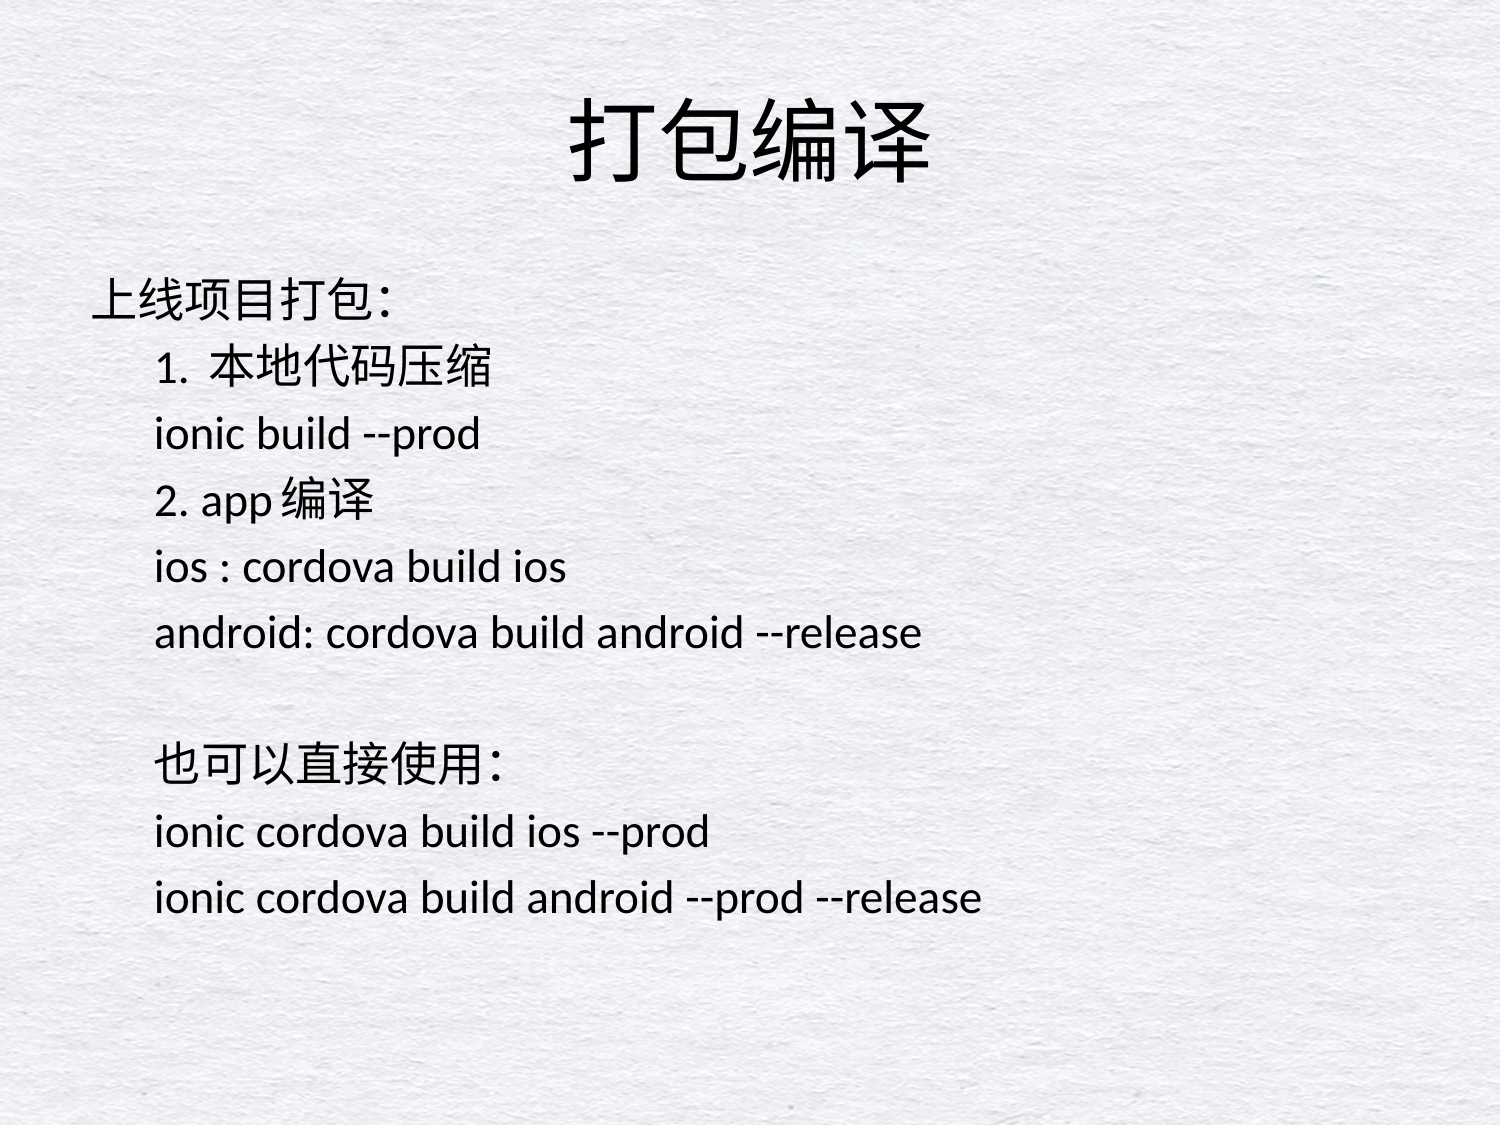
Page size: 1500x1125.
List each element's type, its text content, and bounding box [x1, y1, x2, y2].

picture [0, 0, 1500, 1125]
list 上线项目打包： 1. 本地代码压缩 ionic build --prod 2. app编译 ios : cordova build ios android: cordova build android --release 也可以直接使用： ionic cordova build ios --prod ionic cordova build android --prod --release [75, 262, 1425, 1005]
title 打包编译 [75, 45, 1425, 233]
